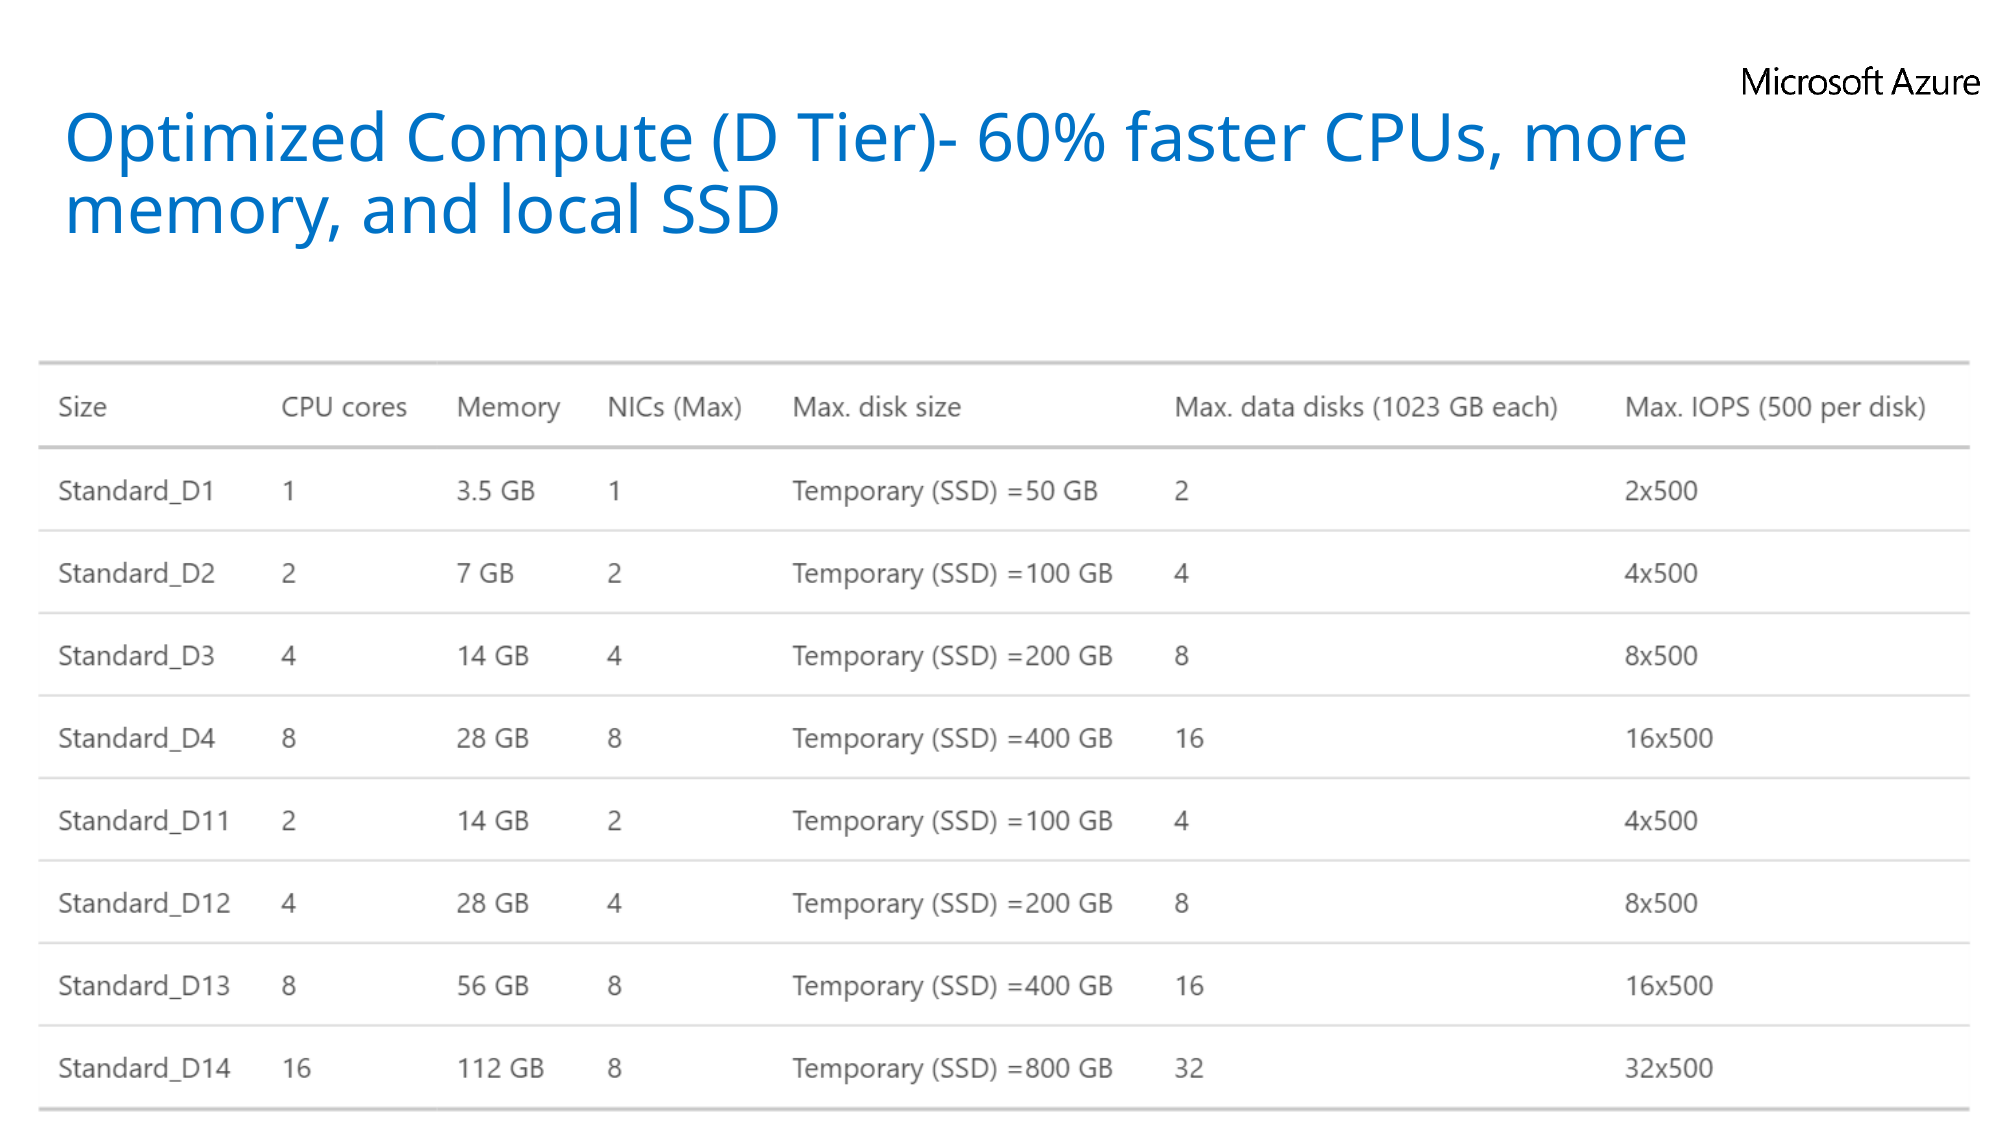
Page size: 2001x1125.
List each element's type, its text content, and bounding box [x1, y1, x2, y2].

list Optimized Compute (D Tier)- 60% faster CPUs, more memory, and local SSD [50, 96, 1804, 184]
picture [21, 341, 1986, 1125]
picture [1724, 49, 1998, 113]
